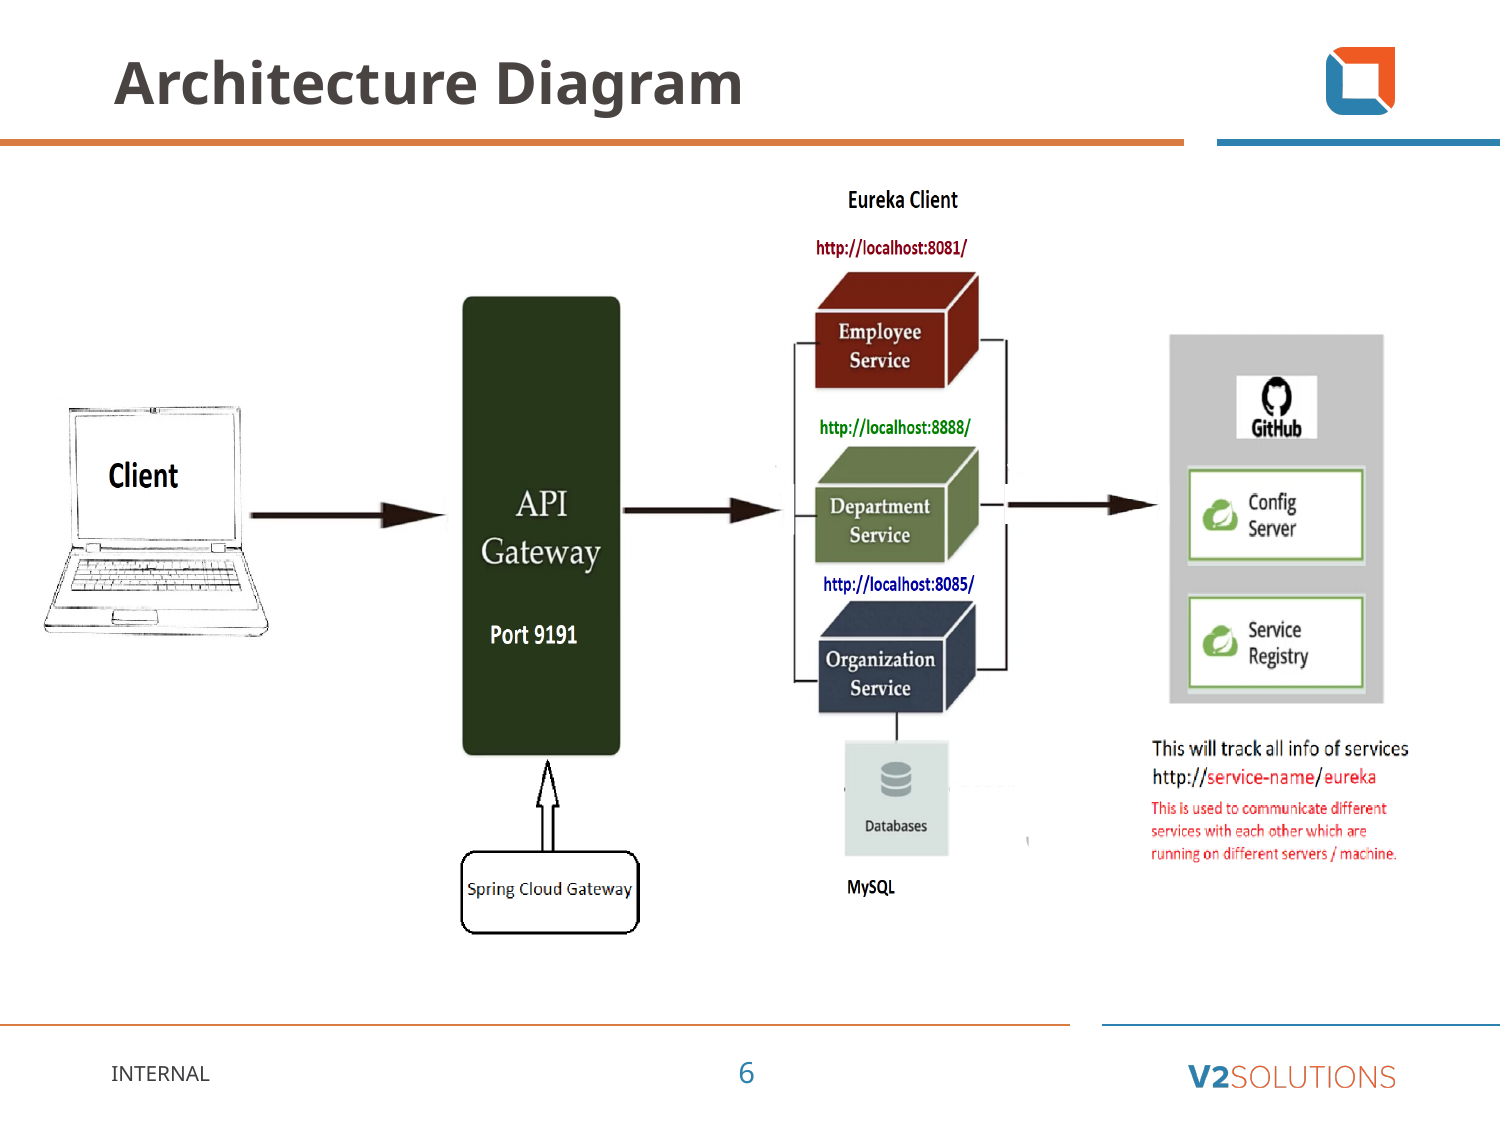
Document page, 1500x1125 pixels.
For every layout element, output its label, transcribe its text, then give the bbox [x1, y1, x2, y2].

title Architecture Diagram [99, 22, 1157, 140]
picture [1188, 1065, 1395, 1088]
slide_number 6 [571, 1043, 922, 1104]
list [15, 165, 1476, 1023]
picture [1326, 47, 1395, 115]
